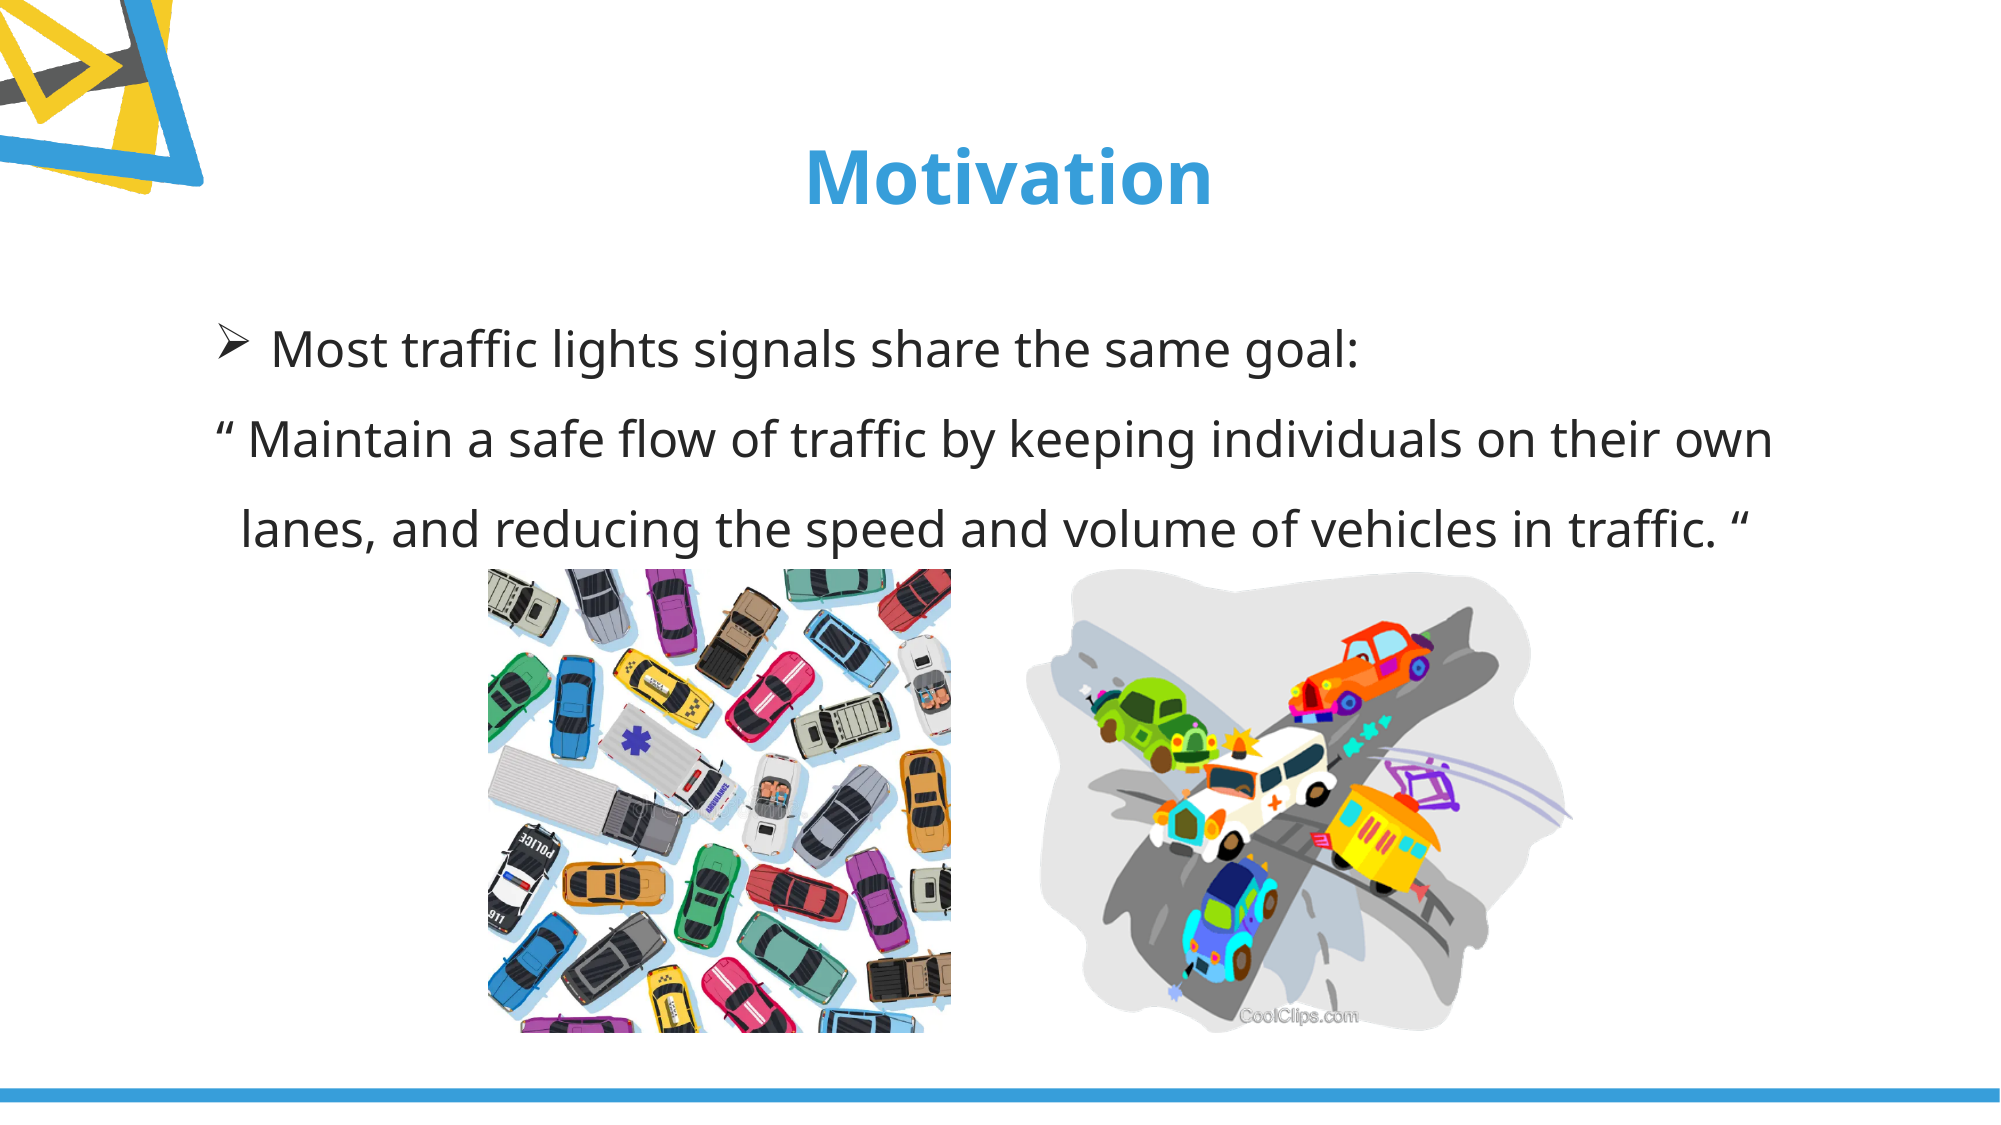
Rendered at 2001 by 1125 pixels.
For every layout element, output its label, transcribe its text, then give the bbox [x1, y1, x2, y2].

text_box Most traffic lights signals share the same goal: “ Maintain a safe flow of traffic by keeping individuals on their own lanes, and reducing the speed and volume of vehicles in traffic. “ [199, 280, 1792, 565]
picture [0, 0, 399, 226]
text_box Motivation [788, 121, 1231, 227]
text_box [0, 1087, 2000, 1103]
picture [1026, 569, 1573, 1033]
picture [487, 569, 951, 1033]
